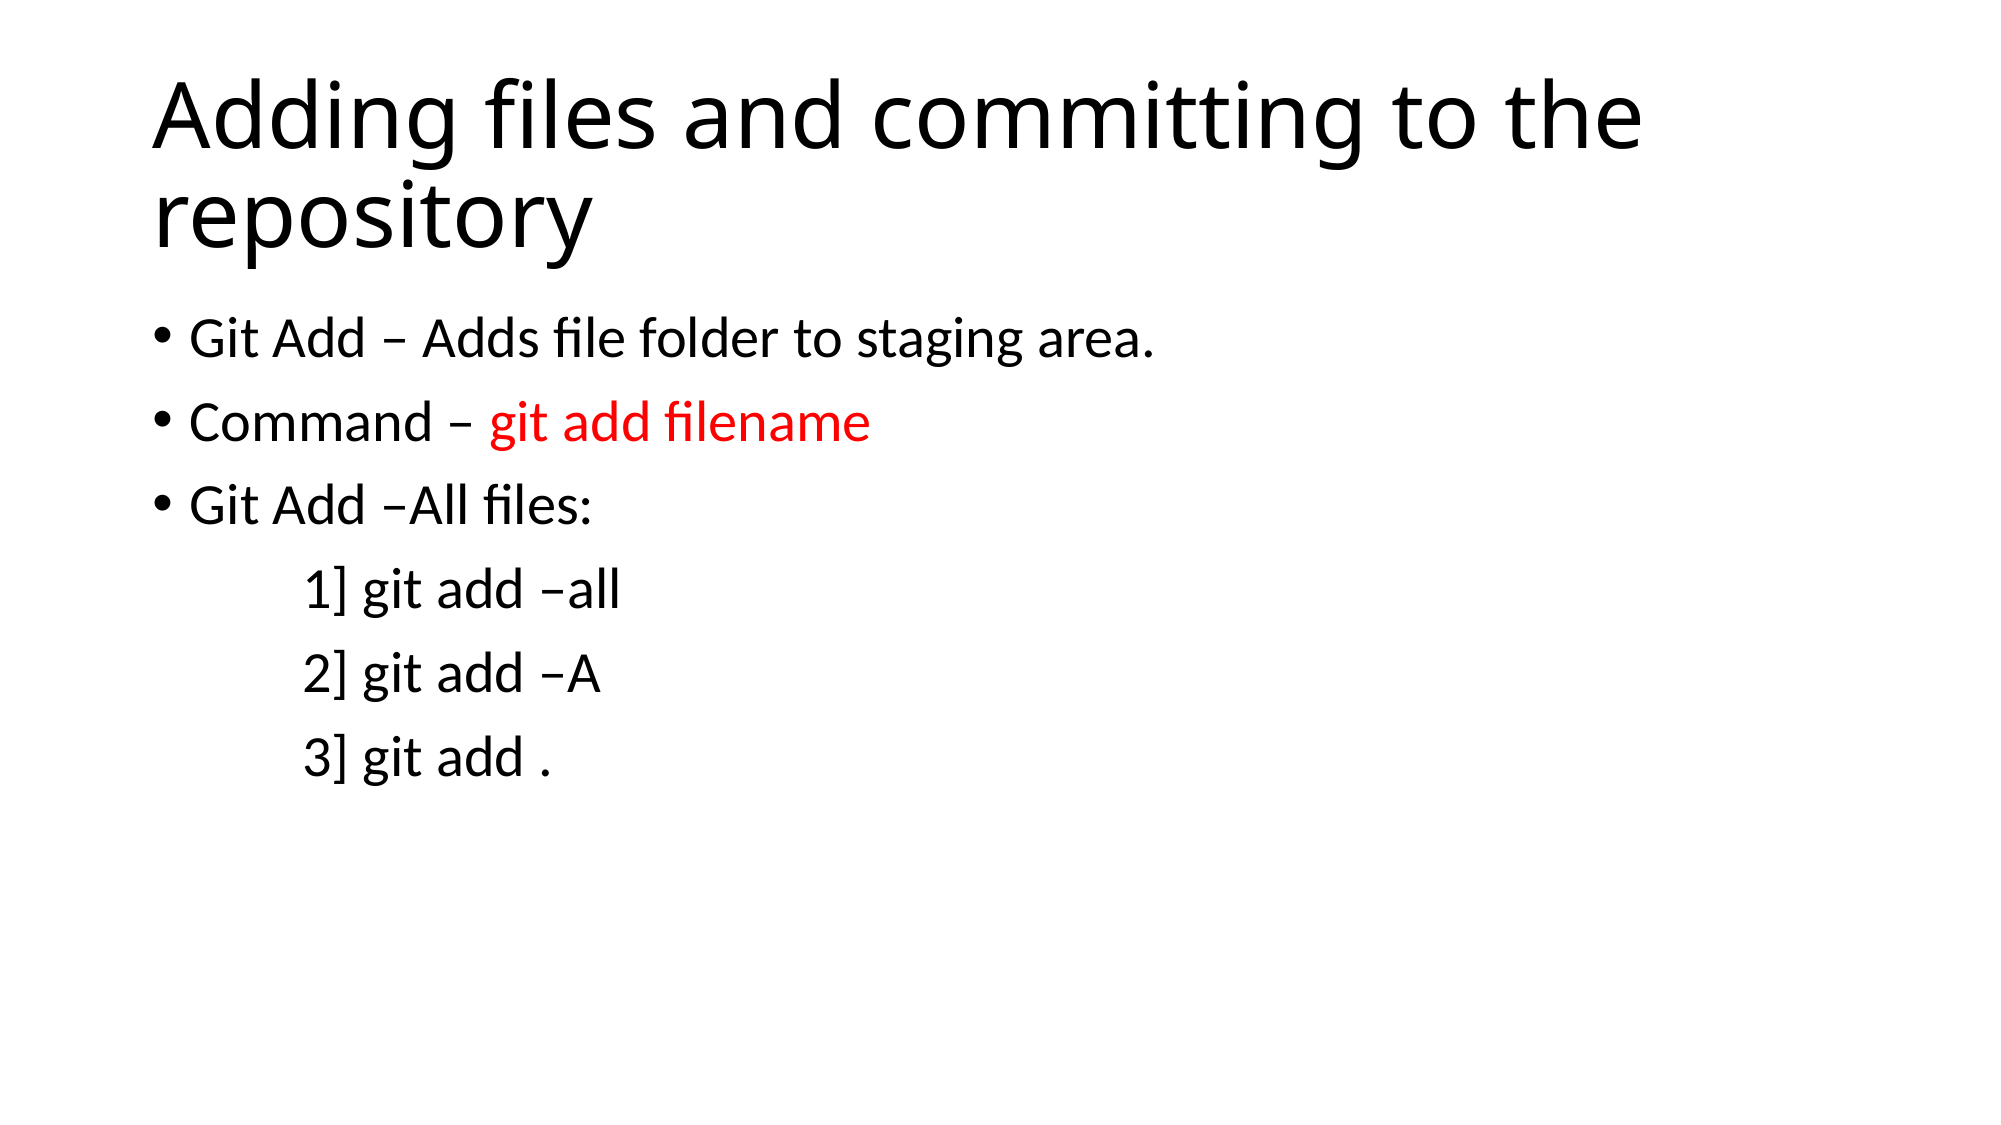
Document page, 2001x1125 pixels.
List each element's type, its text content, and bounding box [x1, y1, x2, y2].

title Adding files and committing to the repository [137, 59, 1863, 278]
list Git Add – Adds file folder to staging area. Command – git add filename Git Add –All files: 1] git add –all 2] git add –A 3] git add . [137, 299, 1863, 1014]
